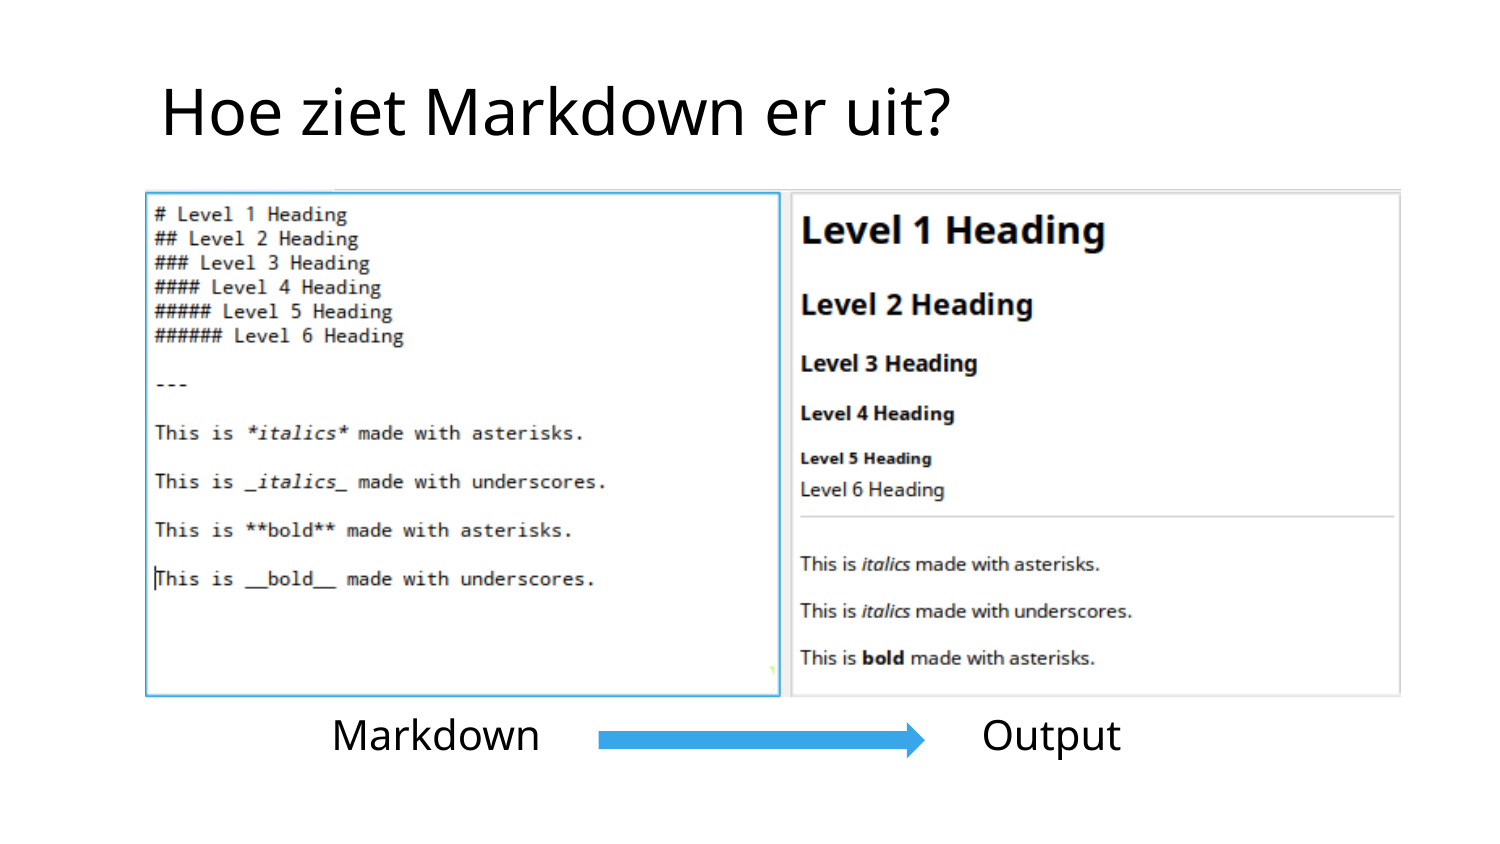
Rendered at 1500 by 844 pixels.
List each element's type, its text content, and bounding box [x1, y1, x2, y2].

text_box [145, 188, 1401, 774]
title Hoe ziet Markdown er uit? [145, 70, 1224, 158]
